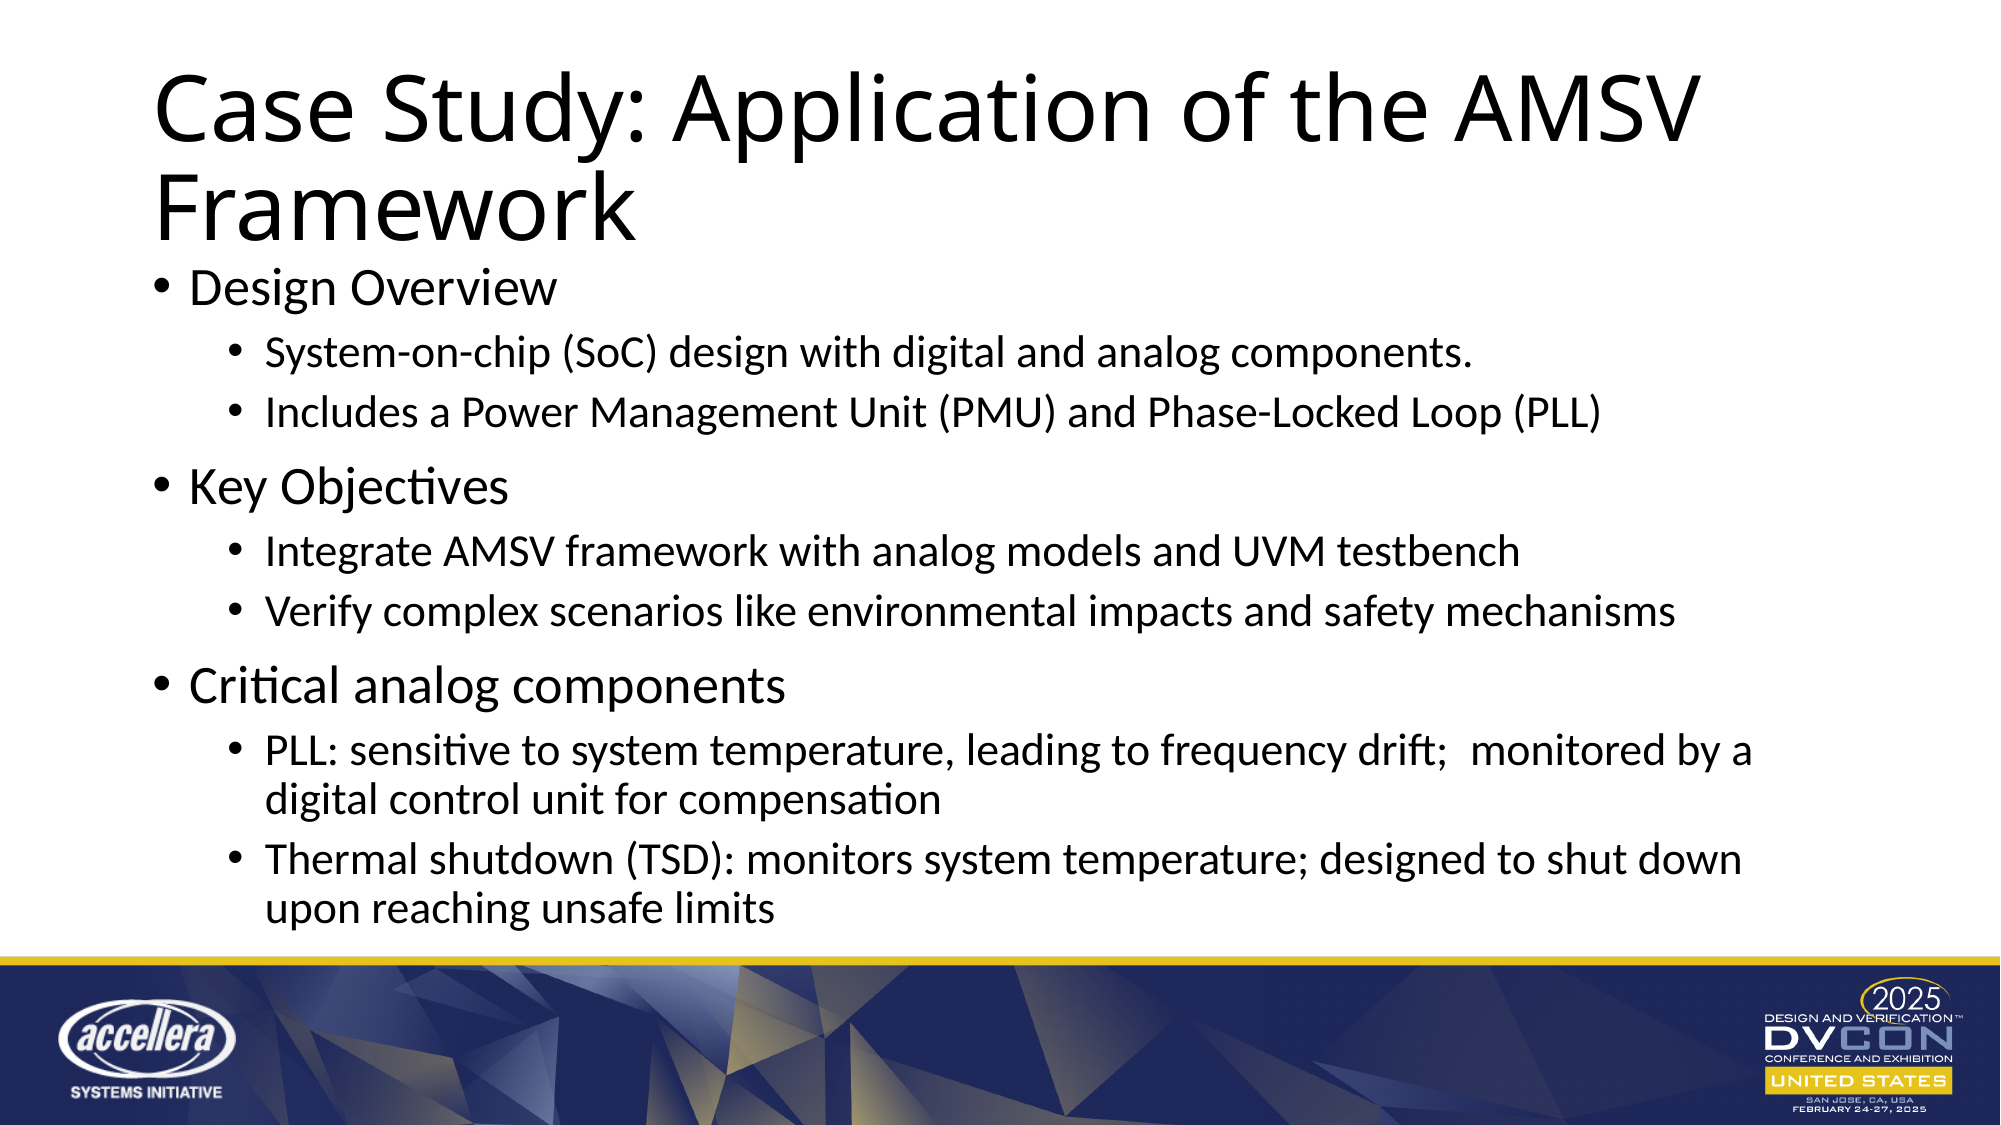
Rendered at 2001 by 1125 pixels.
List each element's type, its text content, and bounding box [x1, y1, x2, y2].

list Design Overview System-on-chip (SoC) design with digital and analog components. Includes a Power Management Unit (PMU) and Phase-Locked Loop (PLL) Key Objectives Integrate AMSV framework with analog models and UVM testbench Verify complex scenarios like environmental impacts and safety mechanisms Critical analog components PLL: sensitive to system temperature, leading to frequency drift; monitored by a digital control unit for compensation Thermal shutdown (TSD): monitors system temperature; designed to shut down upon reaching unsafe limits [137, 251, 1863, 966]
picture [0, 0, 2000, 1125]
title Case Study: Application of the AMSV Framework [137, 59, 1863, 251]
